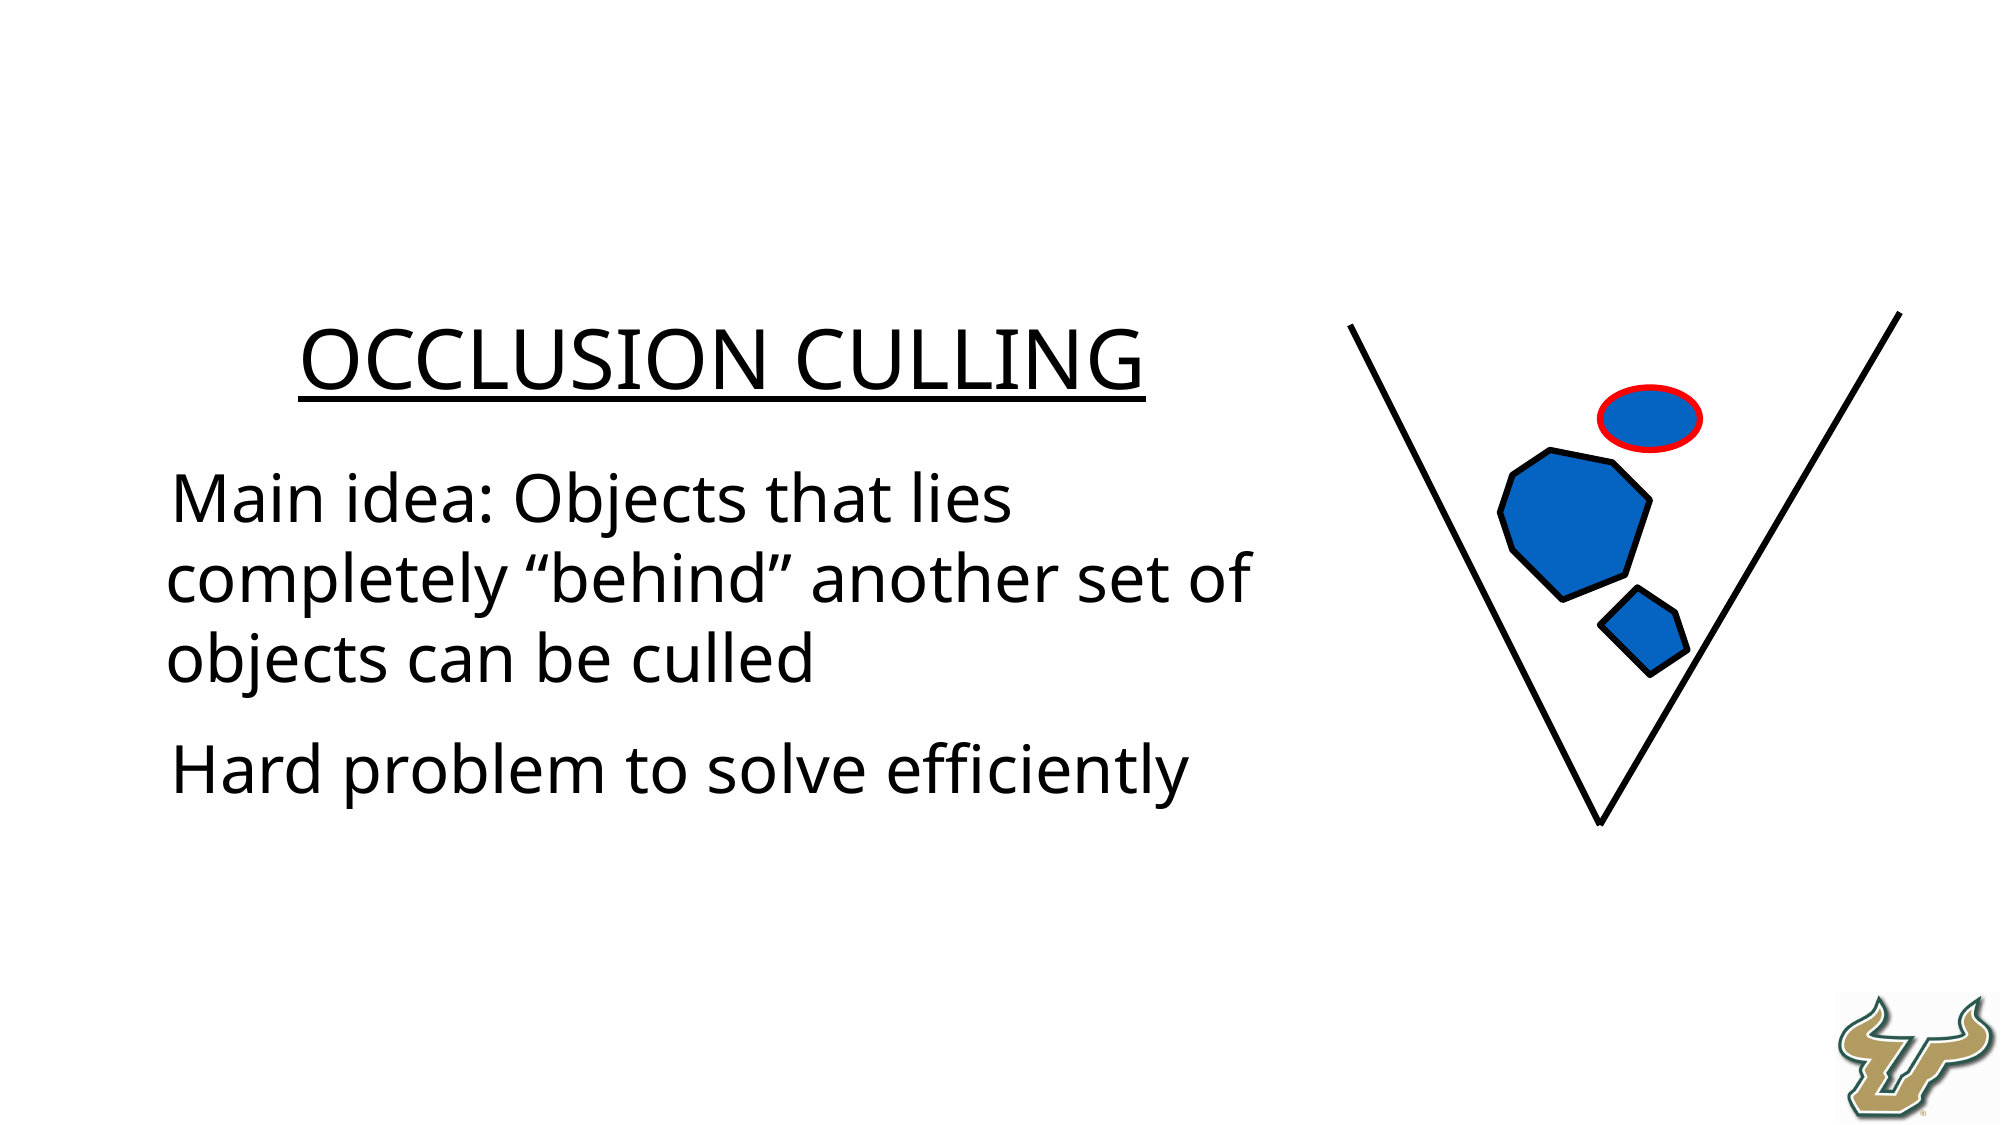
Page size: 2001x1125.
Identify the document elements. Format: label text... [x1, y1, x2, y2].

picture [1835, 992, 2000, 1124]
list Occlusion Culling Main idea: Objects that lies completely “behind” another set of objects can be culled Hard problem to solve efficiently [150, 135, 1288, 990]
text_box [1599, 387, 1700, 450]
text_box [1499, 449, 1650, 600]
text_box [1599, 587, 1688, 675]
